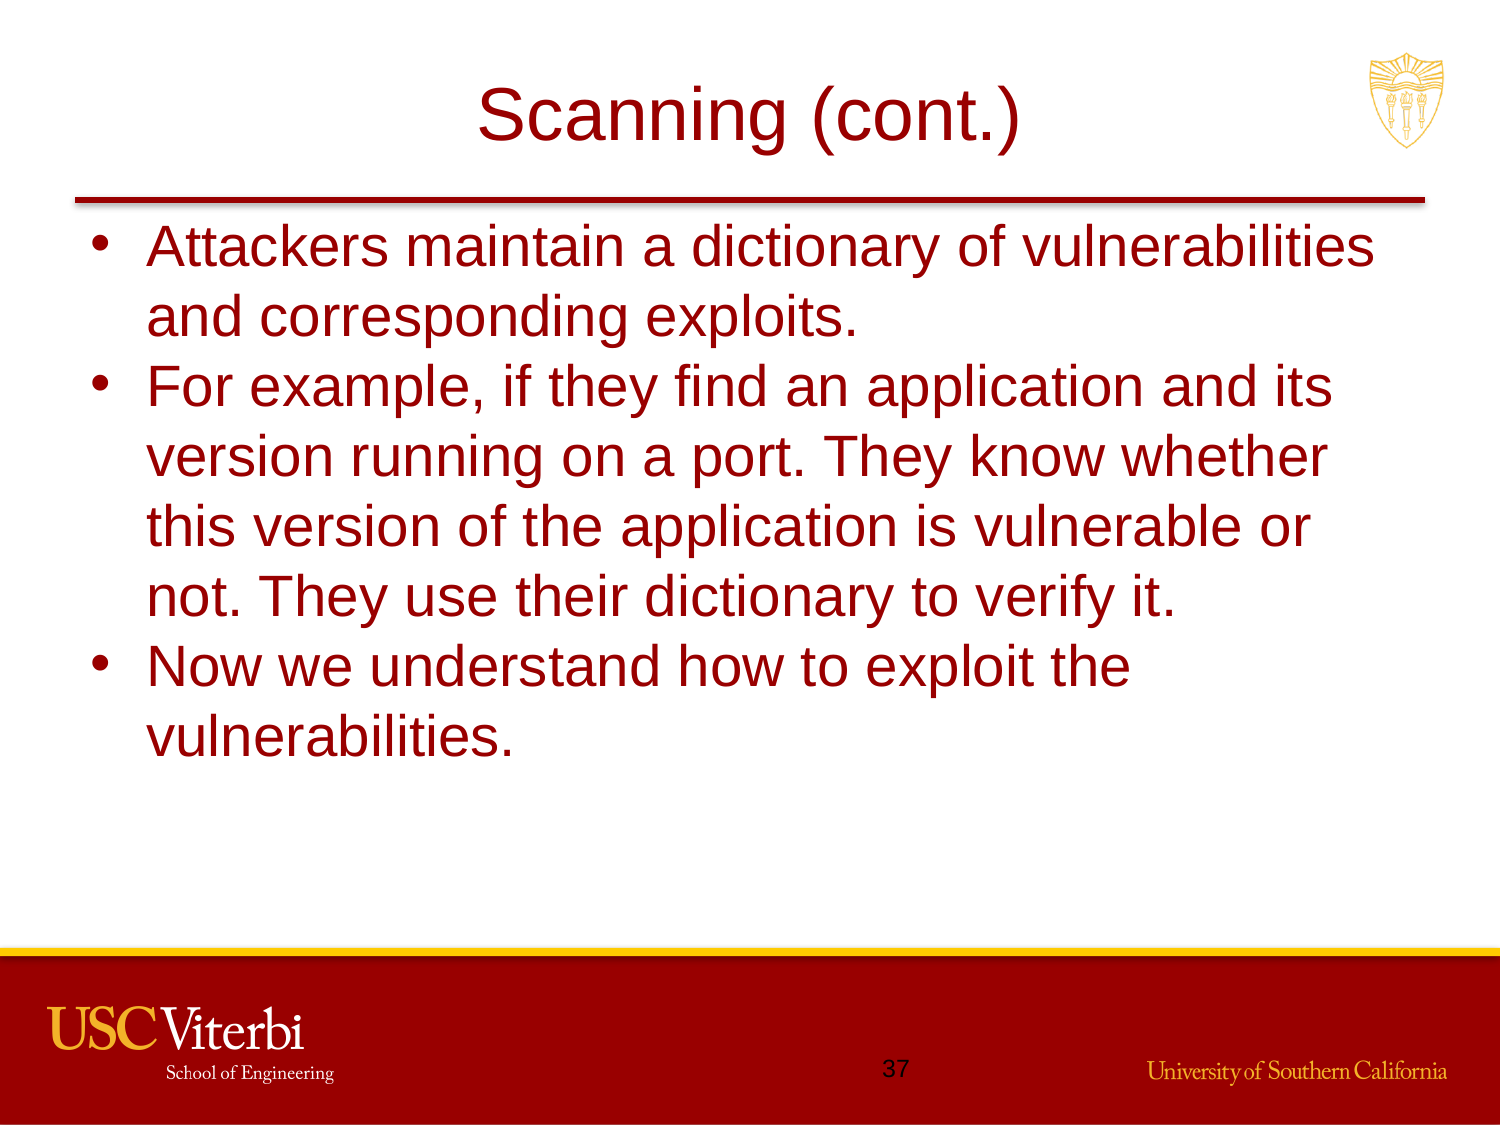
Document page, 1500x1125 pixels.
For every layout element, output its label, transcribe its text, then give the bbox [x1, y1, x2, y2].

list Attackers maintain a dictionary of vulnerabilities and corresponding exploits. For example, if they find an application and its version running on a port. They know whether this version of the application is vulnerable or not. They use their dictionary to verify it. Now we understand how to exploit the vulnerabilities. [75, 200, 1425, 943]
picture [47, 1006, 334, 1084]
picture [1345, 39, 1468, 162]
slide_number 36 [575, 1037, 925, 1098]
title Scanning (cont.) [75, 45, 1425, 200]
picture [1147, 1060, 1447, 1086]
